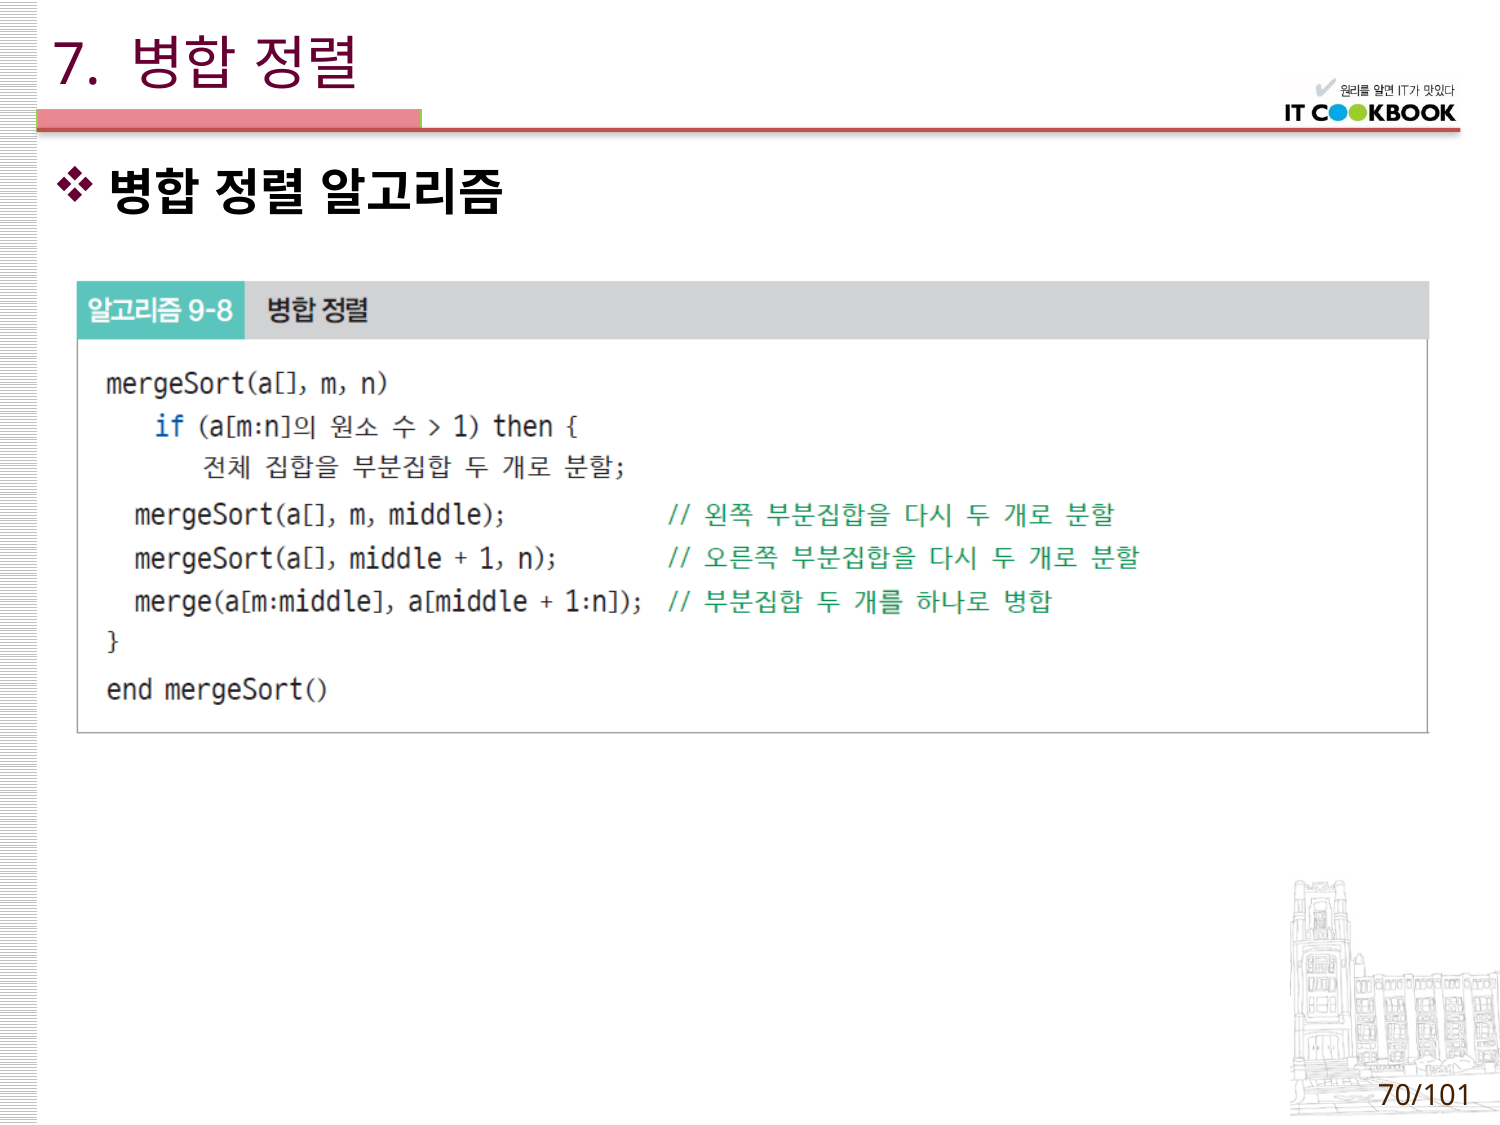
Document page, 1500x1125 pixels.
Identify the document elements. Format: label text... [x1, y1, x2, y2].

picture [1281, 75, 1459, 123]
picture [1398, 1091, 1407, 1103]
picture [73, 276, 1433, 740]
title 7. 병합 정렬 [37, 13, 1278, 109]
list 병합 정렬 알고리즘 [37, 152, 1463, 1091]
picture [1443, 1091, 1452, 1103]
picture [1290, 874, 1500, 1125]
